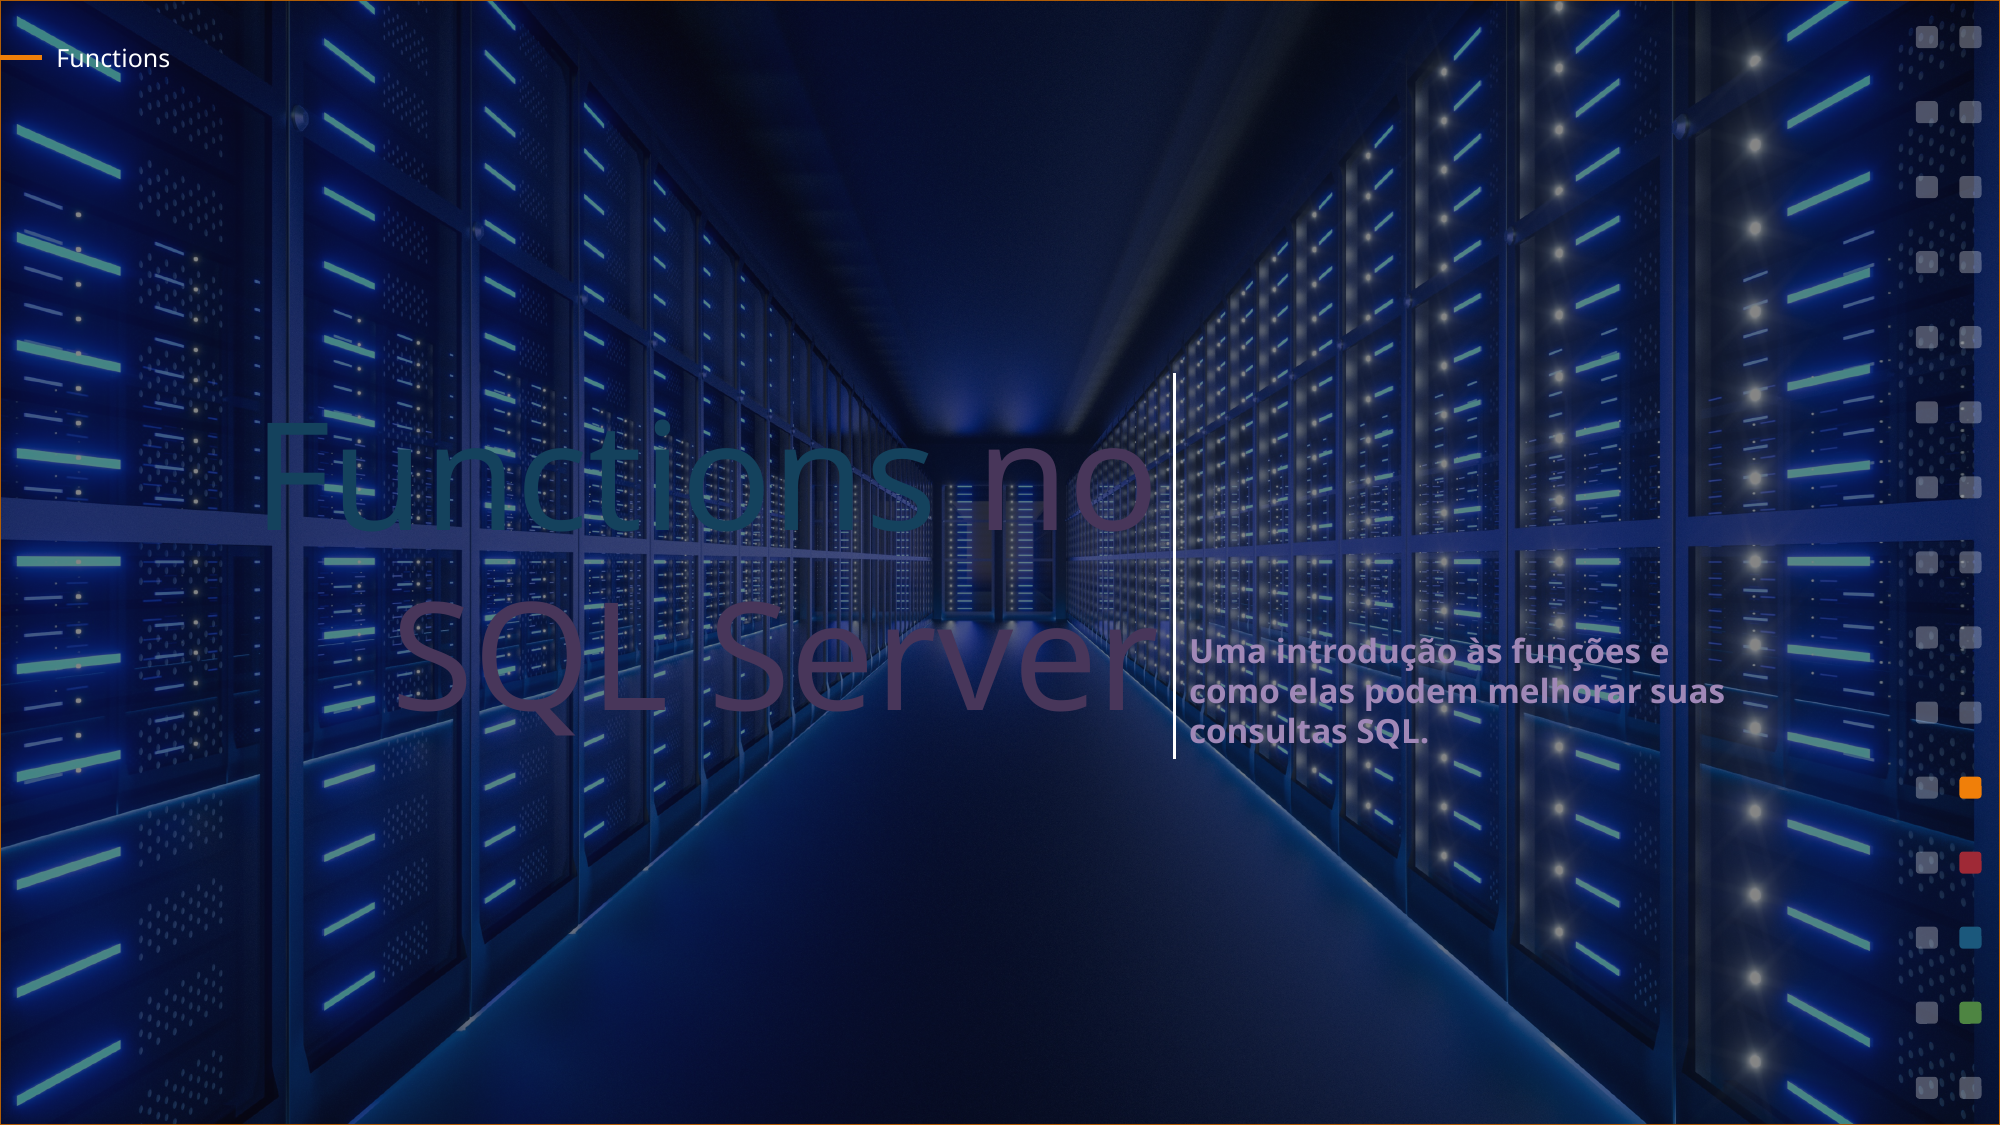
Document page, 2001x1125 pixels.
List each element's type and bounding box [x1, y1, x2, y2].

picture [0, 0, 2000, 1125]
text_box [1915, 26, 1982, 1099]
